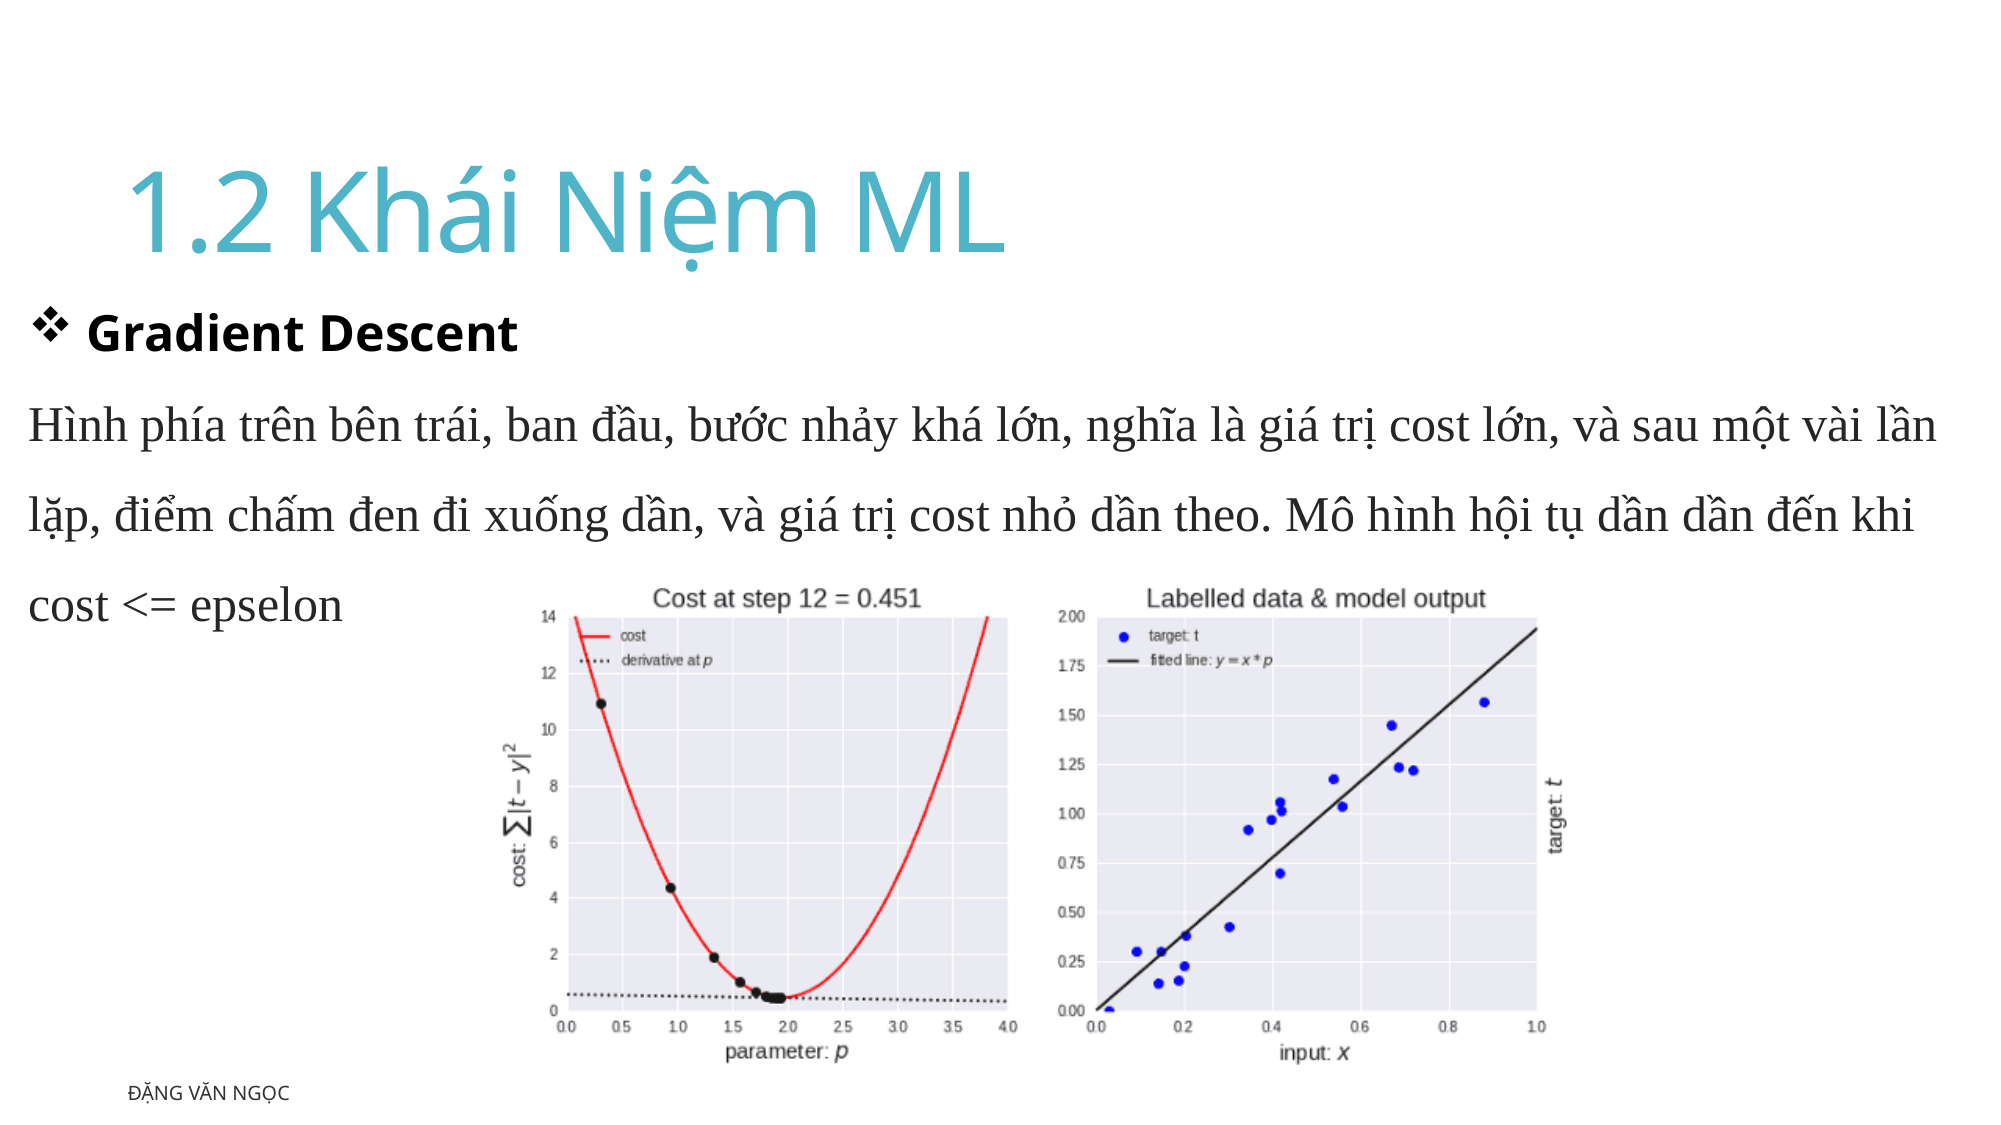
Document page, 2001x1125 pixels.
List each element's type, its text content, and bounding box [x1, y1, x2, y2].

text_box [1095, 429, 1126, 535]
title 1.2 Khái Niệm ML [107, 81, 1875, 263]
list Gradient Descent Hình phía trên bên trái, ban đầu, bước nhảy khá lớn, nghĩa là giá trị cost lớn, và sau một vài lần lặp, điểm chấm đen đi xuống dần, và giá trị cost nhỏ dần theo. Mô hình hội tụ dần dần đến khi cost <= epselon [13, 263, 2000, 1113]
picture [411, 554, 1662, 1076]
footer Đặng Văn Ngọc [112, 1075, 938, 1113]
